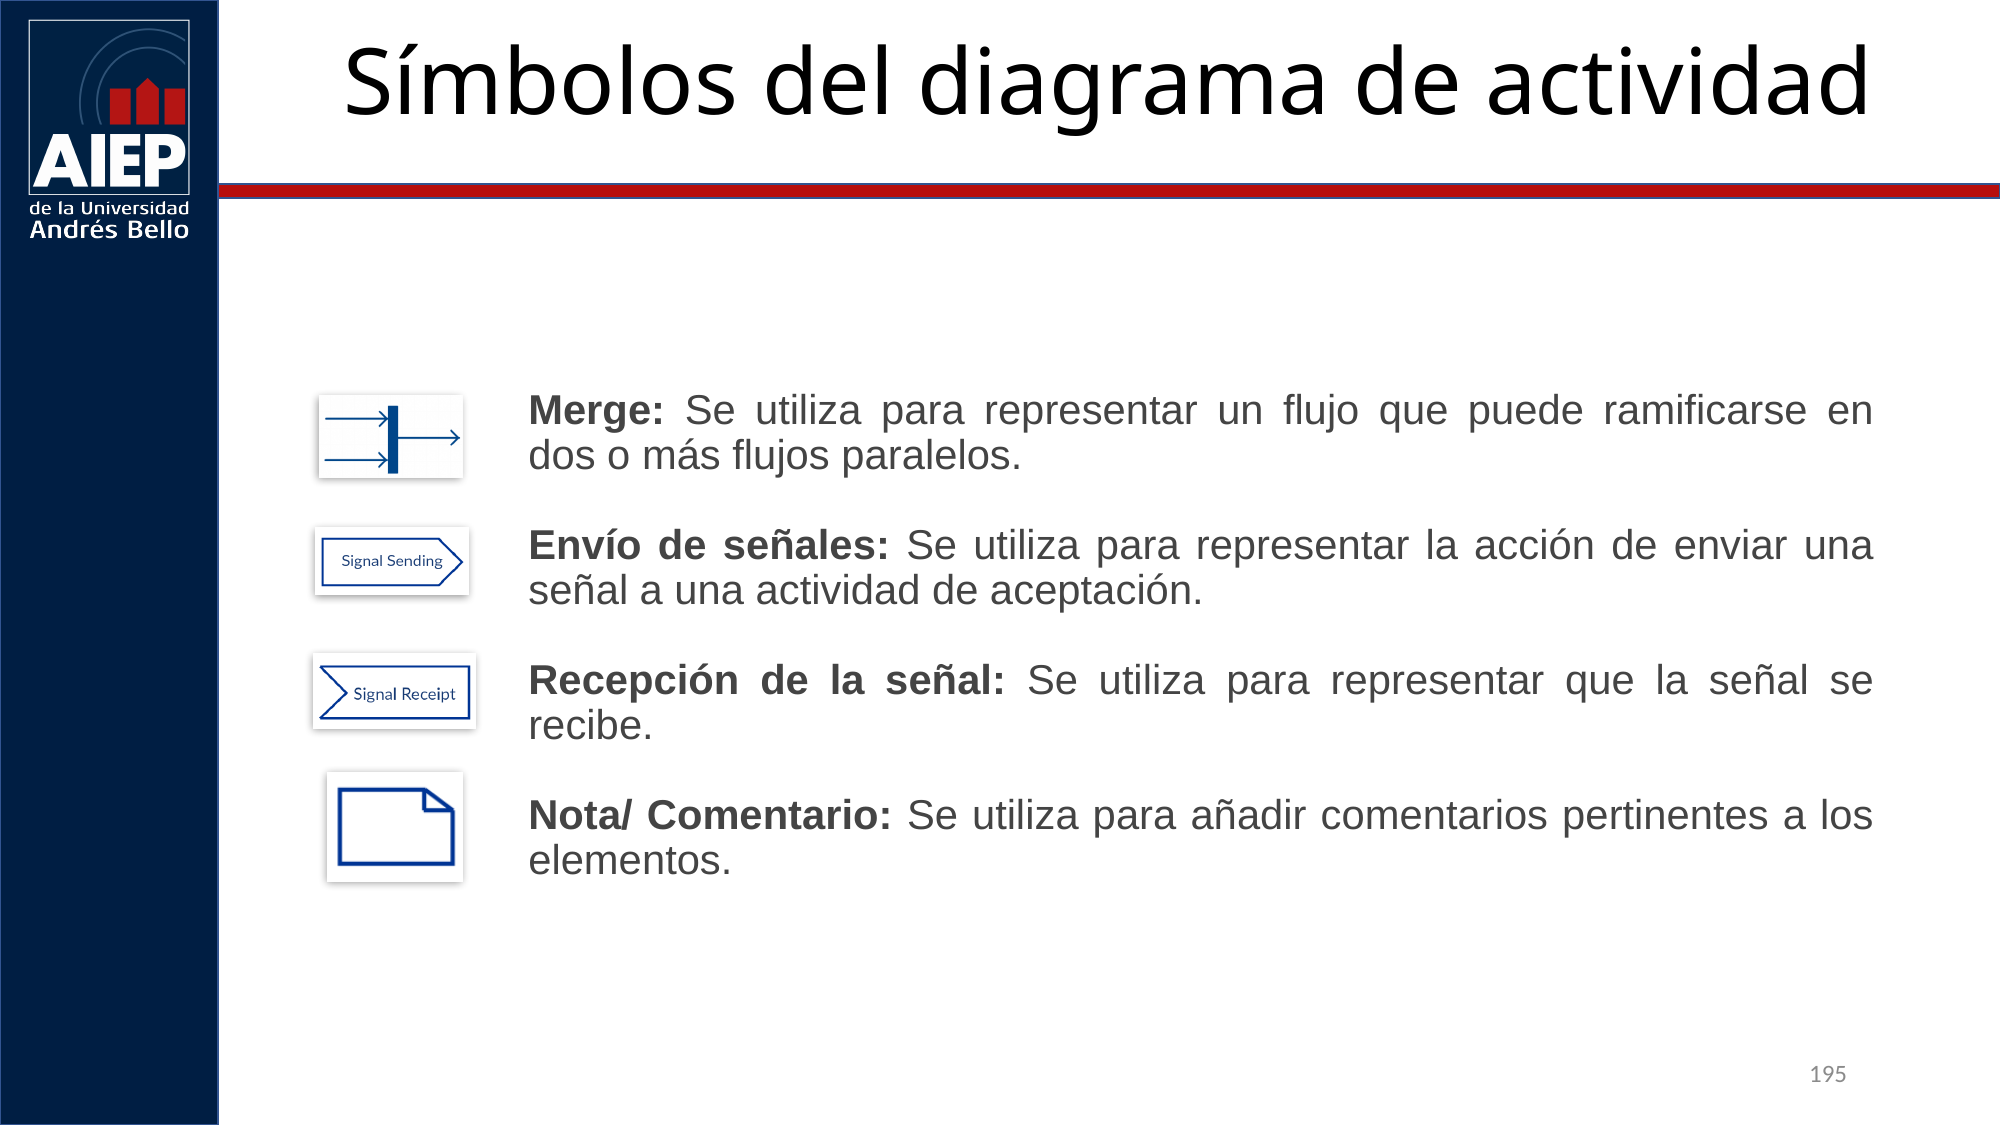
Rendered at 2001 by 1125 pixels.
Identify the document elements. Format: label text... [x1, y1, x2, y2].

picture [313, 653, 476, 729]
picture [318, 395, 463, 478]
text_box Merge: Se utiliza para representar un flujo que puede ramificarse en dos o más flujos paralelos. Envío de señales: Se utiliza para representar la acción de enviar una señal a una actividad de aceptación. Recepción de la señal: Se utiliza para representar que la señal se recibe. Nota/ Comentario: Se utiliza para añadir comentarios pertinentes a los elementos. [513, 381, 1890, 908]
text_box [0, 0, 219, 1125]
picture [327, 771, 463, 882]
text_box Símbolos del diagrama de actividad [239, 28, 1978, 156]
slide_number 195 [1412, 1042, 1863, 1103]
picture [315, 527, 469, 595]
text_box [217, 183, 2000, 199]
picture [19, 12, 199, 246]
